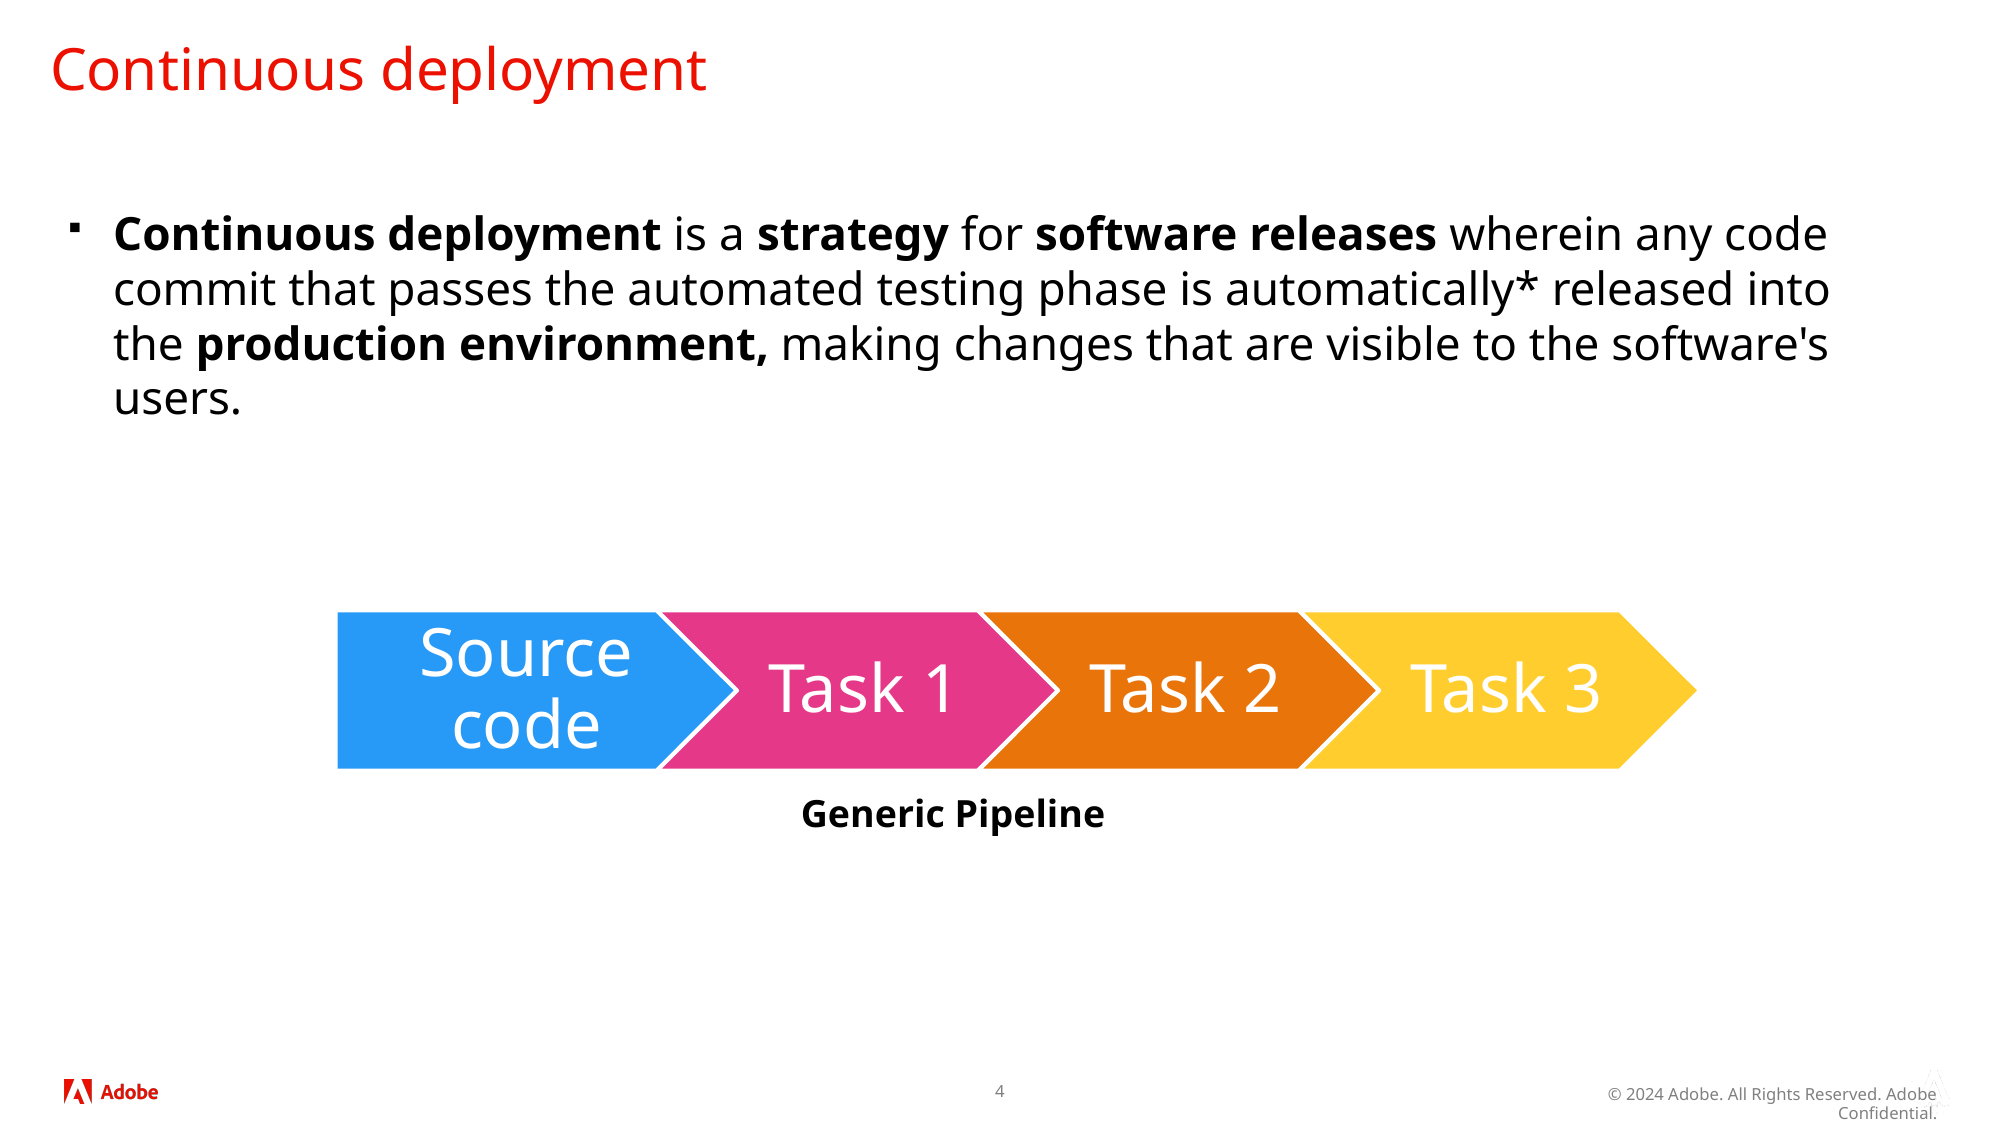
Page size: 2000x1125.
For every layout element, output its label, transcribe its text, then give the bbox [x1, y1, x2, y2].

picture [64, 1079, 158, 1104]
slide_number 4 [953, 1078, 1047, 1106]
title Continuous deployment [42, 33, 1942, 101]
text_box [334, 511, 1701, 870]
list Continuous deployment is a strategy for software releases wherein any code commit that passes the automated testing phase is automatically* released into the production environment, making changes that are visible to the software's users. [49, 195, 1906, 457]
picture [1918, 1070, 1950, 1114]
